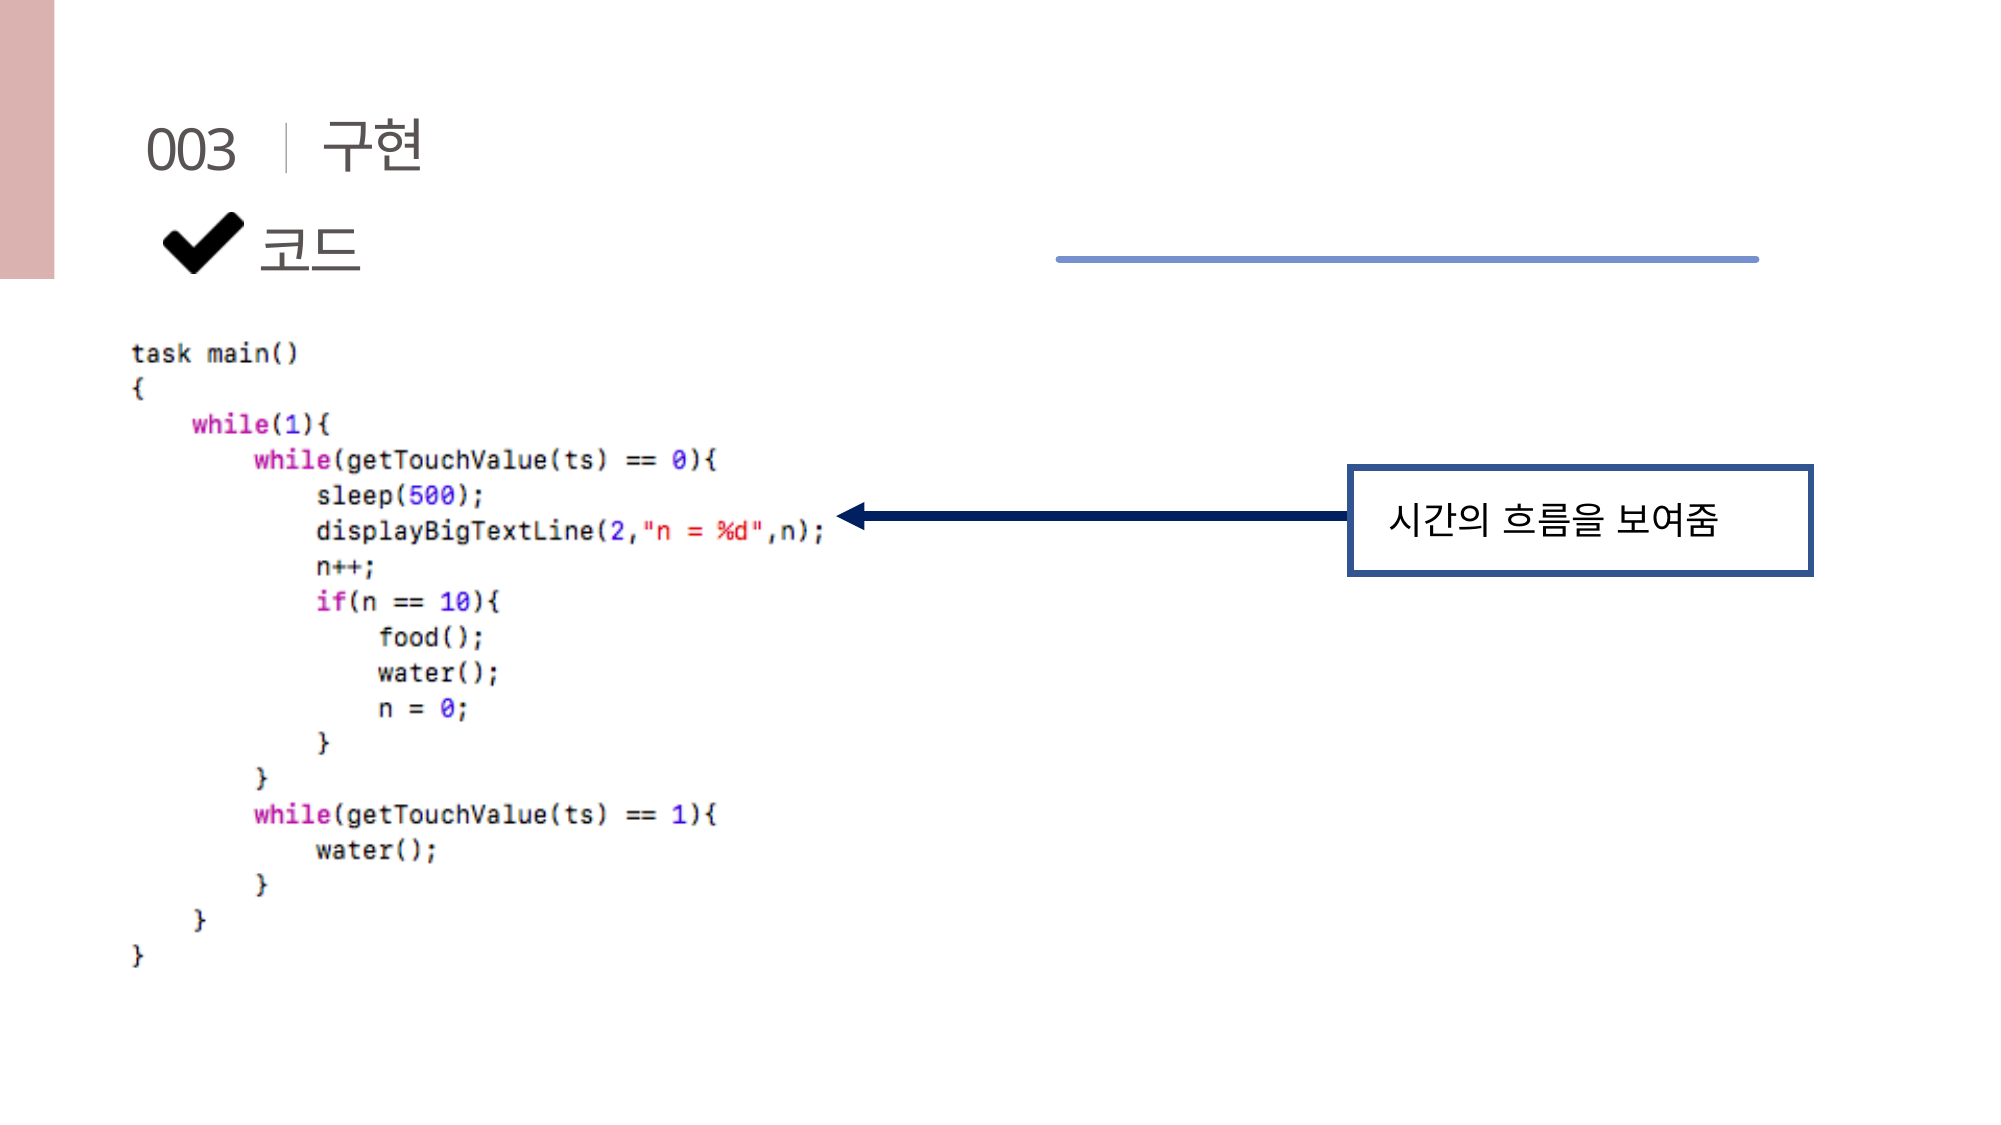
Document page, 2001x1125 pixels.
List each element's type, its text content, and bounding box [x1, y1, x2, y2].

title 구현 [306, 109, 1002, 189]
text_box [836, 467, 2000, 574]
picture [112, 338, 901, 1016]
text_box 코드 [243, 214, 939, 294]
picture [163, 212, 244, 274]
list 003 [130, 112, 306, 191]
